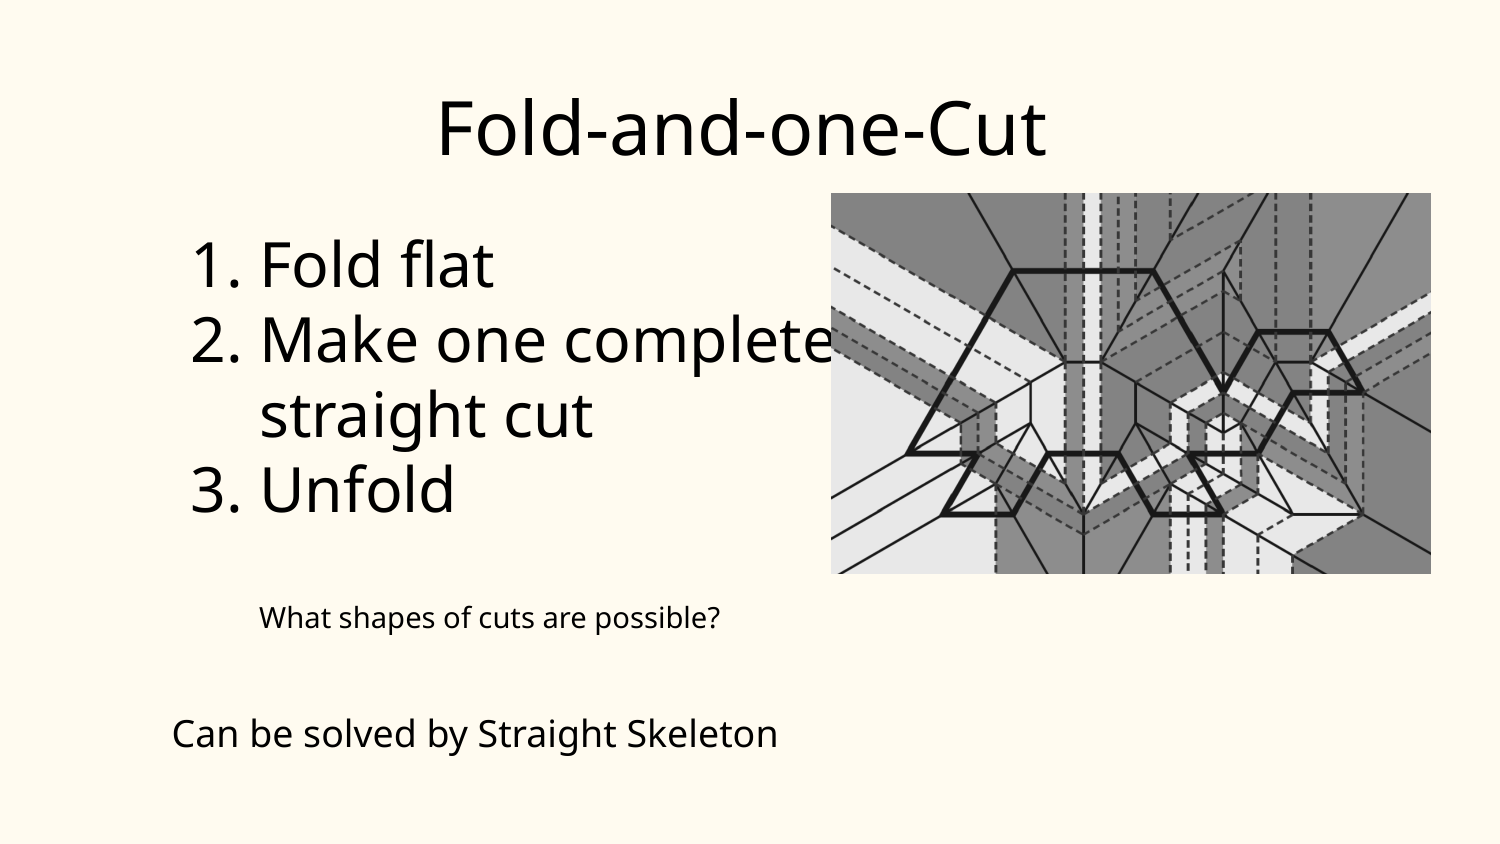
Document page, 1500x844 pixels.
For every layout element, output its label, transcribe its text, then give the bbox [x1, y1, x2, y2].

text_box Fold-and-one-Cut [153, 65, 1350, 194]
text_box Fold flat Make one complete straight cut Unfold What shapes of cuts are possible? [169, 210, 1225, 695]
picture [830, 193, 1431, 574]
text_box Can be solved by Straight Skeleton [156, 695, 1238, 762]
